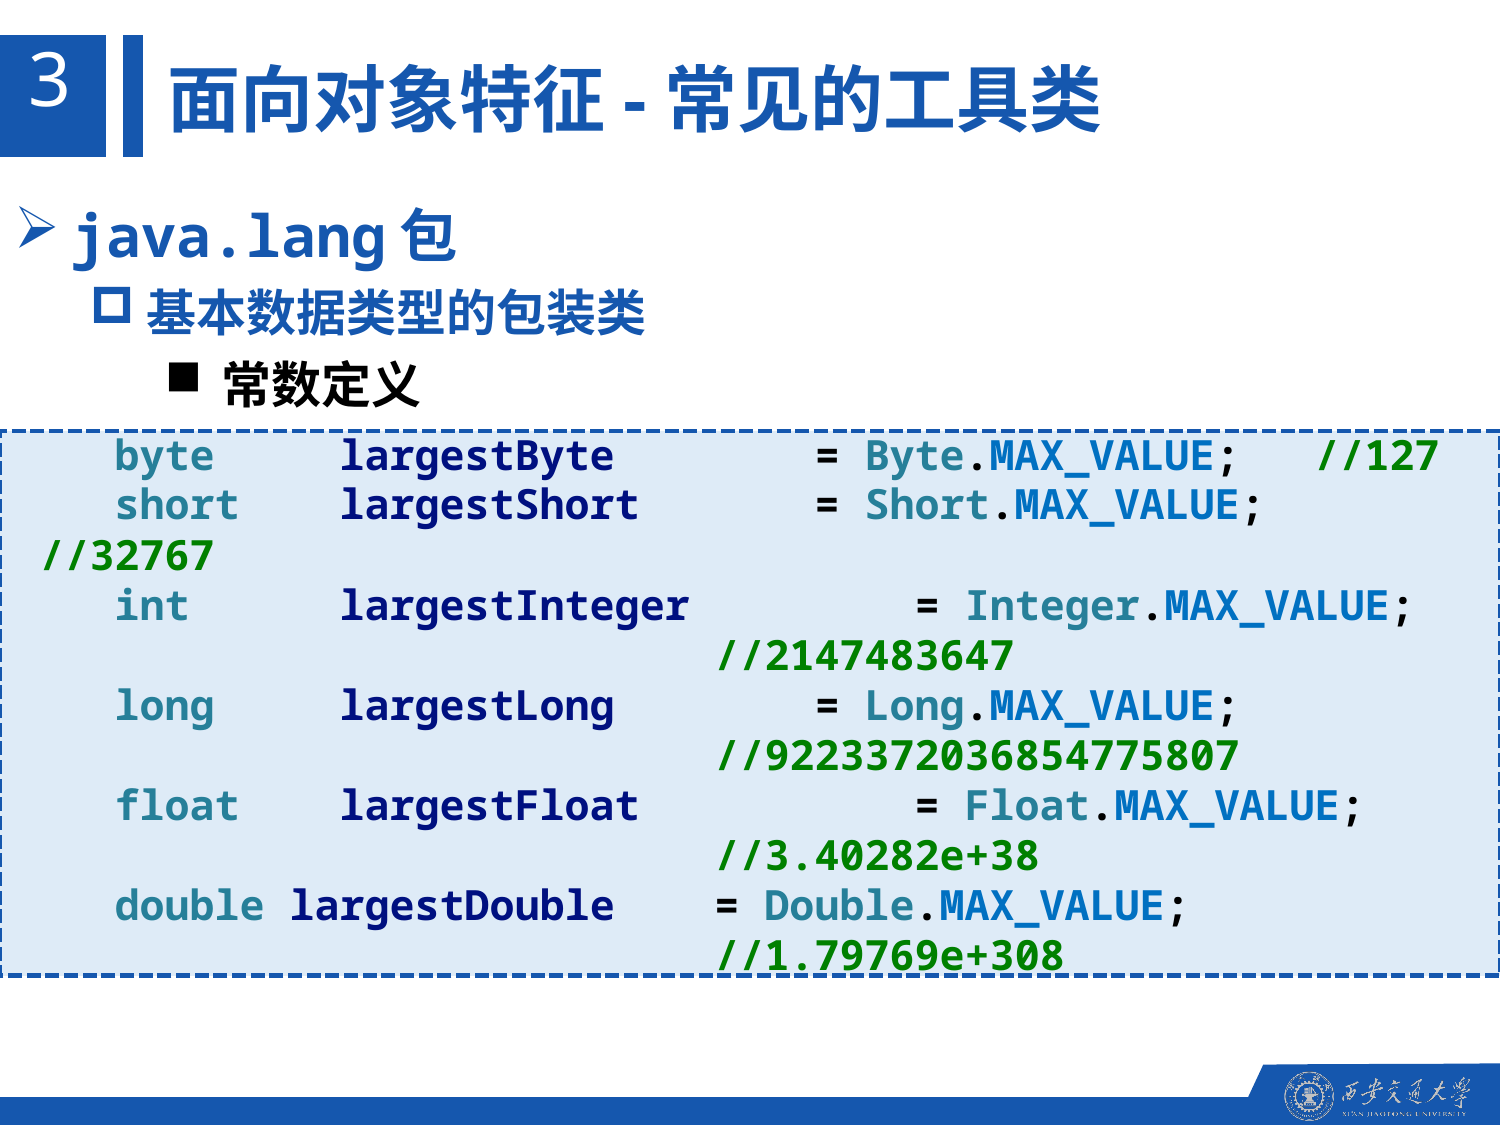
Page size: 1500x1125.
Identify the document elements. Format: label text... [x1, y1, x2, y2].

text_box 面向对象特征-常见的工具类 [153, 45, 1117, 236]
text_box 3 [14, 23, 87, 129]
text_box byte largestByte = Byte.MAX_VALUE; //127 short largestShort = Short.MAX_VALUE; //32767 int largestInteger = Integer.MAX_VALUE; //2147483647 long largestLong = Long.MAX_VALUE; //9223372036854775807 float largestFloat = Float.MAX_VALUE; //3.40282e+38 double largestDouble = Double.MAX_VALUE; //1.79769e+308 [0, 431, 1500, 976]
text_box java.lang包 基本数据类型的包装类 常数定义 [0, 178, 1500, 431]
